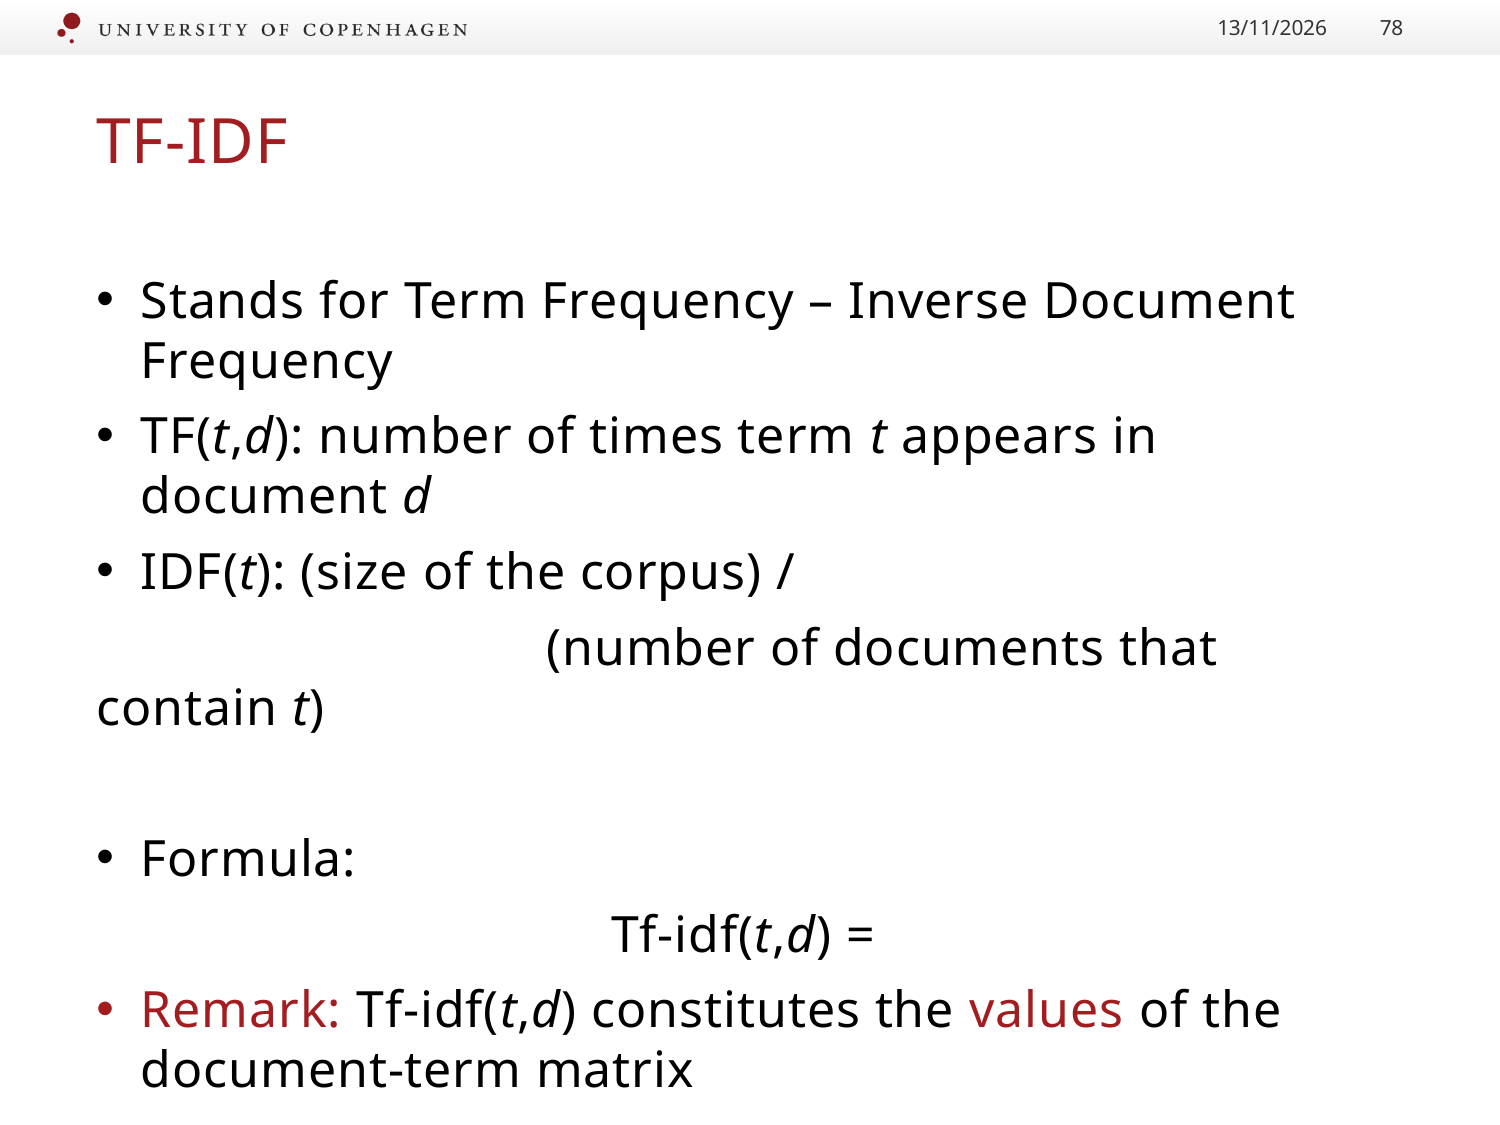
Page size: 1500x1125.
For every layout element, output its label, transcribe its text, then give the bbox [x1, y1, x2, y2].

title TF-IDF [96, 101, 1404, 244]
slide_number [1193, 14, 1327, 43]
picture [92, 15, 475, 42]
slide_number 78 [1341, 14, 1404, 43]
